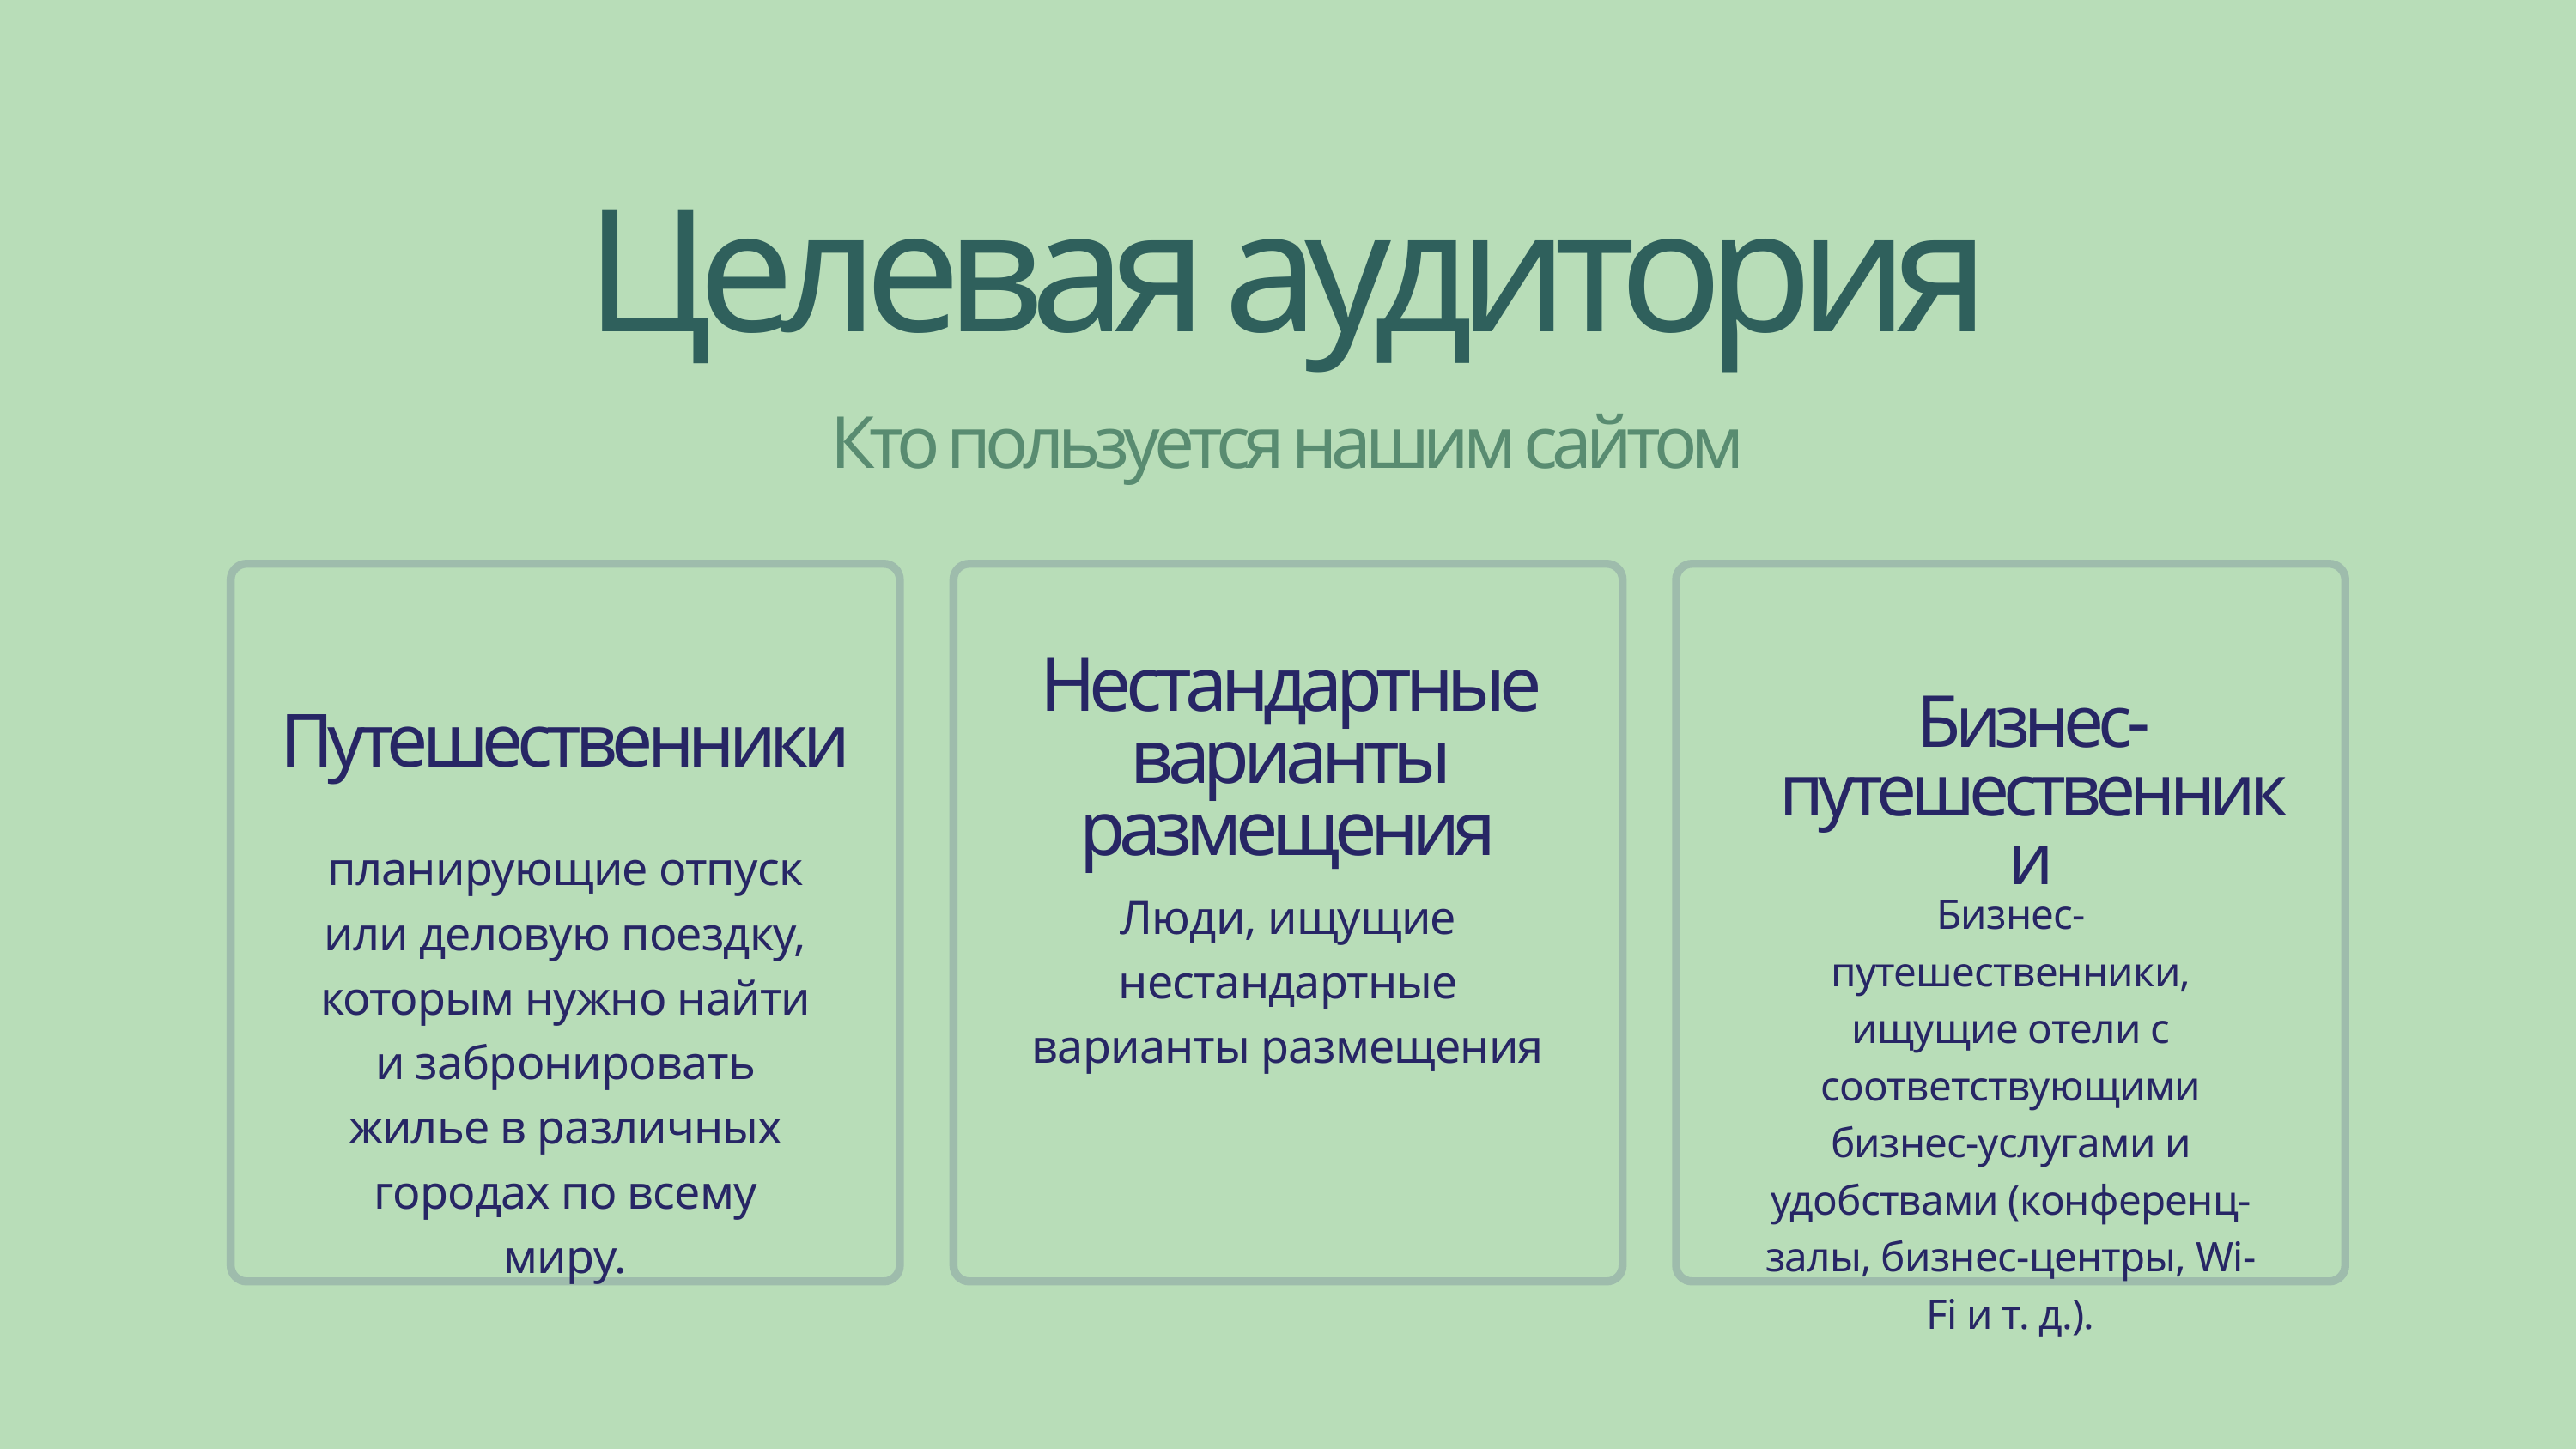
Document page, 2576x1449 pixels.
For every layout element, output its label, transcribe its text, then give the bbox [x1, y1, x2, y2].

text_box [953, 563, 1623, 1282]
text_box Целевая аудитория [378, 202, 2197, 366]
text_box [1675, 563, 2346, 1282]
text_box Бизнес-путешественники, ищущие отели с соответствующими бизнес-услугами и удобствами (конференц-залы, бизнес-центры, Wi-Fi и т. д.). [1759, 1289, 2263, 1337]
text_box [230, 563, 901, 1282]
text_box Кто пользуется нашим сайтом [508, 413, 2067, 482]
